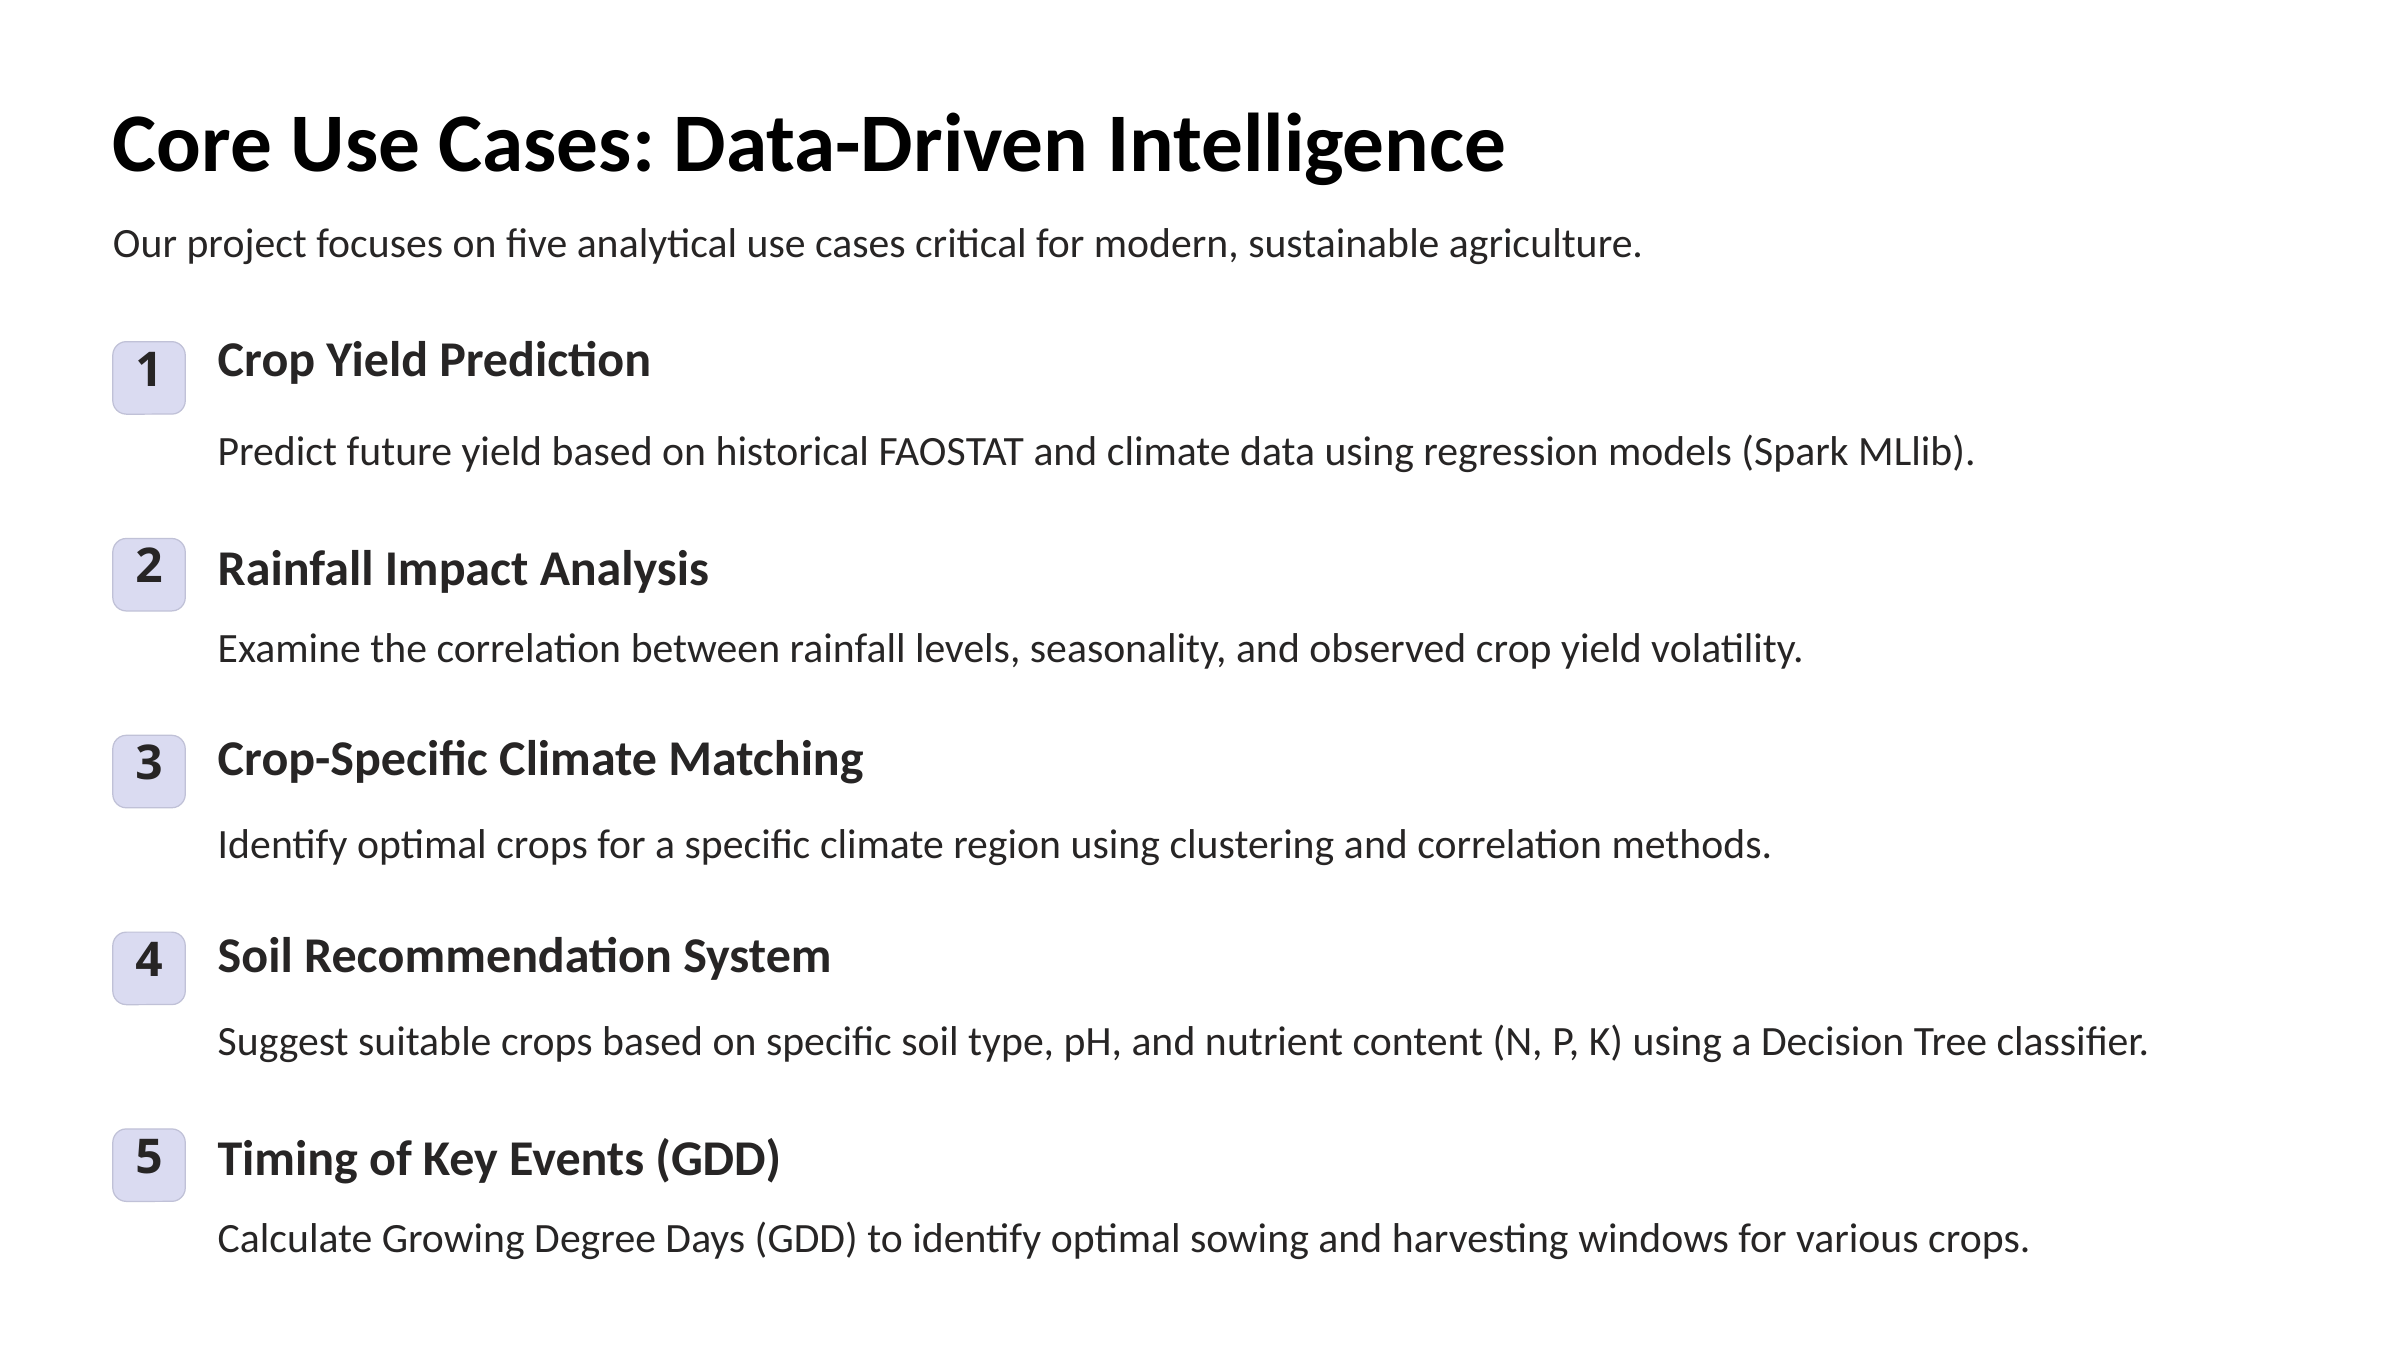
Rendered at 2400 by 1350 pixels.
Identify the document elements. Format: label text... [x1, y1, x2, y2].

text_box Soil Recommendation System [217, 932, 804, 983]
text_box [112, 1128, 186, 1202]
text_box [112, 538, 186, 611]
text_box 5 [124, 1134, 174, 1196]
text_box Our project focuses on five analytical use cases critical for modern, sustainable agriculture. [112, 214, 2288, 267]
text_box 1 [124, 347, 174, 409]
text_box Suggest suitable crops based on specific soil type, pH, and nutrient content (N, P, K) using a Decision Tree classifier. [217, 1012, 2288, 1065]
text_box [112, 735, 186, 808]
text_box Timing of Key Events (GDD) [217, 1135, 761, 1186]
text_box 4 [124, 938, 174, 999]
text_box 3 [124, 741, 174, 802]
text_box Identify optimal crops for a specific climate region using clustering and correlation methods. [217, 816, 2288, 868]
text_box Crop Yield Prediction [217, 336, 633, 387]
text_box Crop-Specific Climate Matching [217, 735, 848, 786]
text_box [112, 932, 186, 1005]
text_box Examine the correlation between rainfall levels, seasonality, and observed crop yield volatility. [217, 619, 2288, 671]
text_box [112, 341, 186, 415]
text_box 2 [124, 544, 174, 605]
text_box Rainfall Impact Analysis [217, 545, 689, 596]
text_box Predict future yield based on historical FAOSTAT and climate data using regression models (Spark MLlib). [217, 422, 2288, 474]
text_box Core Use Cases: Data-Driven Intelligence [112, 88, 1738, 190]
text_box Calculate Growing Degree Days (GDD) to identify optimal sowing and harvesting windows for various crops. [217, 1209, 2288, 1262]
